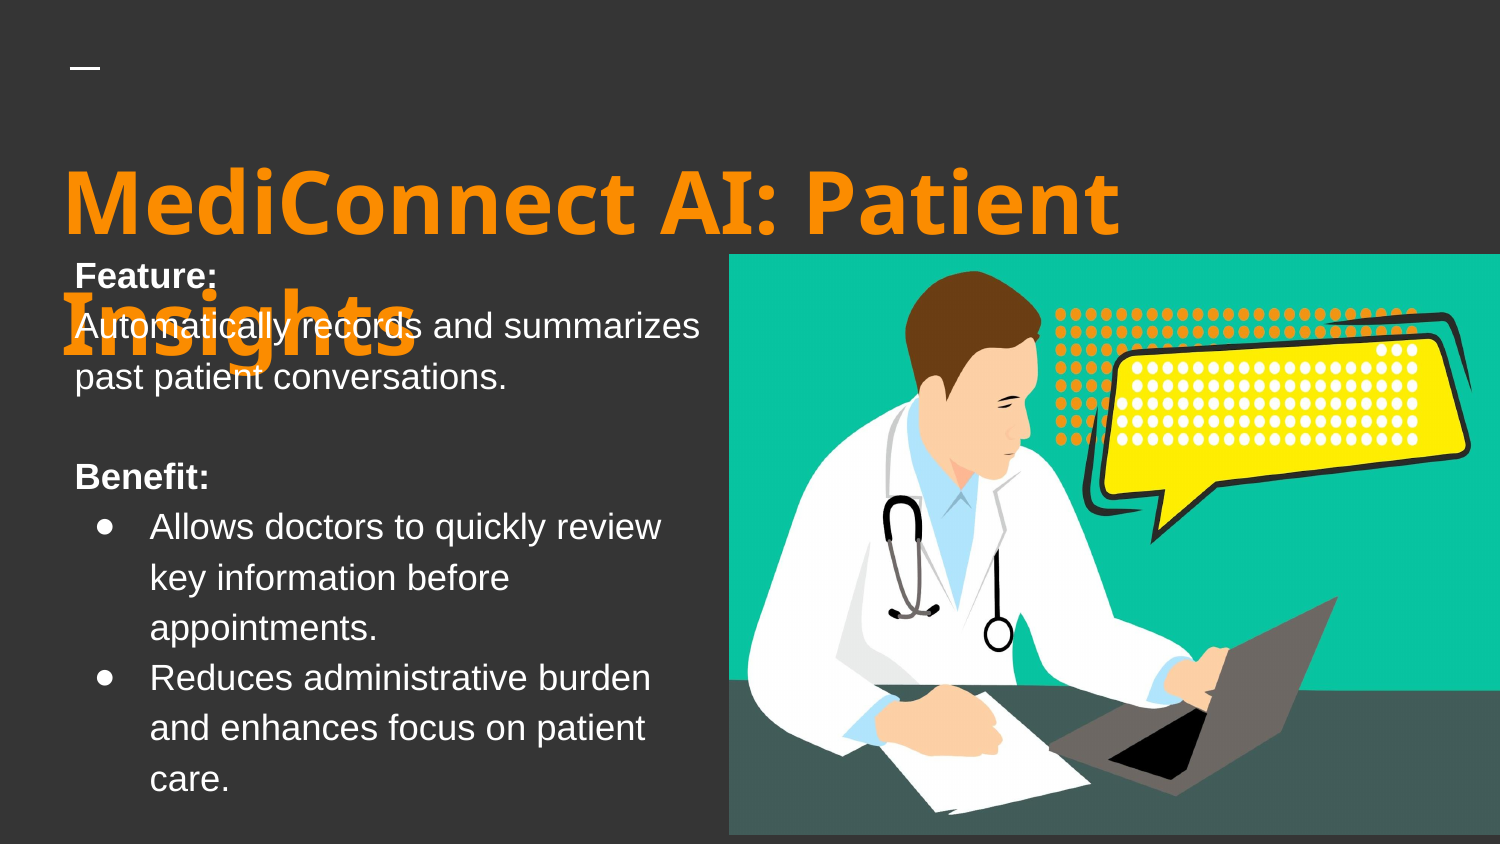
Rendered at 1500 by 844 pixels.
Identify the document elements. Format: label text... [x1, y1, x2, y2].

title MediConnect AI: Patient Insights [46, 116, 1461, 746]
picture [729, 254, 1500, 836]
text_box Feature: Automatically records and summarizes past patient conversations. Benefit: Allows doctors to quickly review key information before appointments. Reduces administrative burden and enhances focus on patient care. [59, 230, 717, 806]
